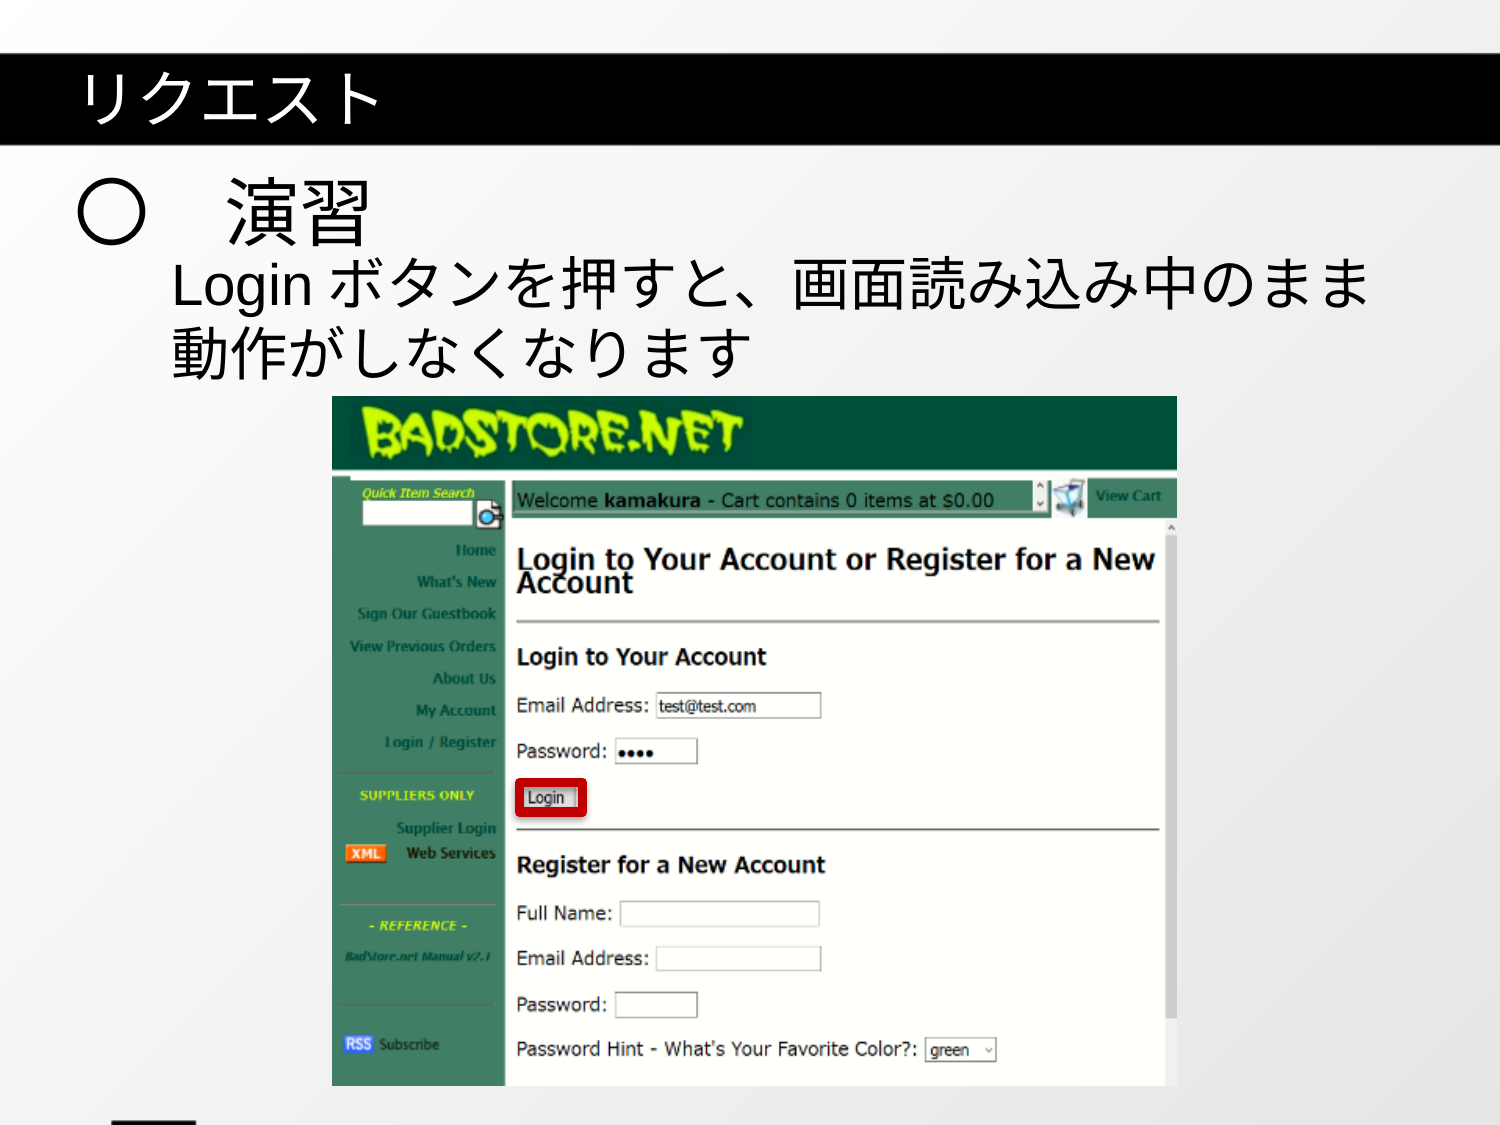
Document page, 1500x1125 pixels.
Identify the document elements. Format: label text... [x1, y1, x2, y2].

picture [0, 0, 1500, 1125]
text_box Loginボタンを押すと、画面読み込み中のまま 動作がしなくなります [156, 239, 1399, 395]
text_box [332, 396, 1177, 1086]
list 〇 演習 [59, 157, 1340, 981]
title リクエスト [59, 52, 1410, 158]
